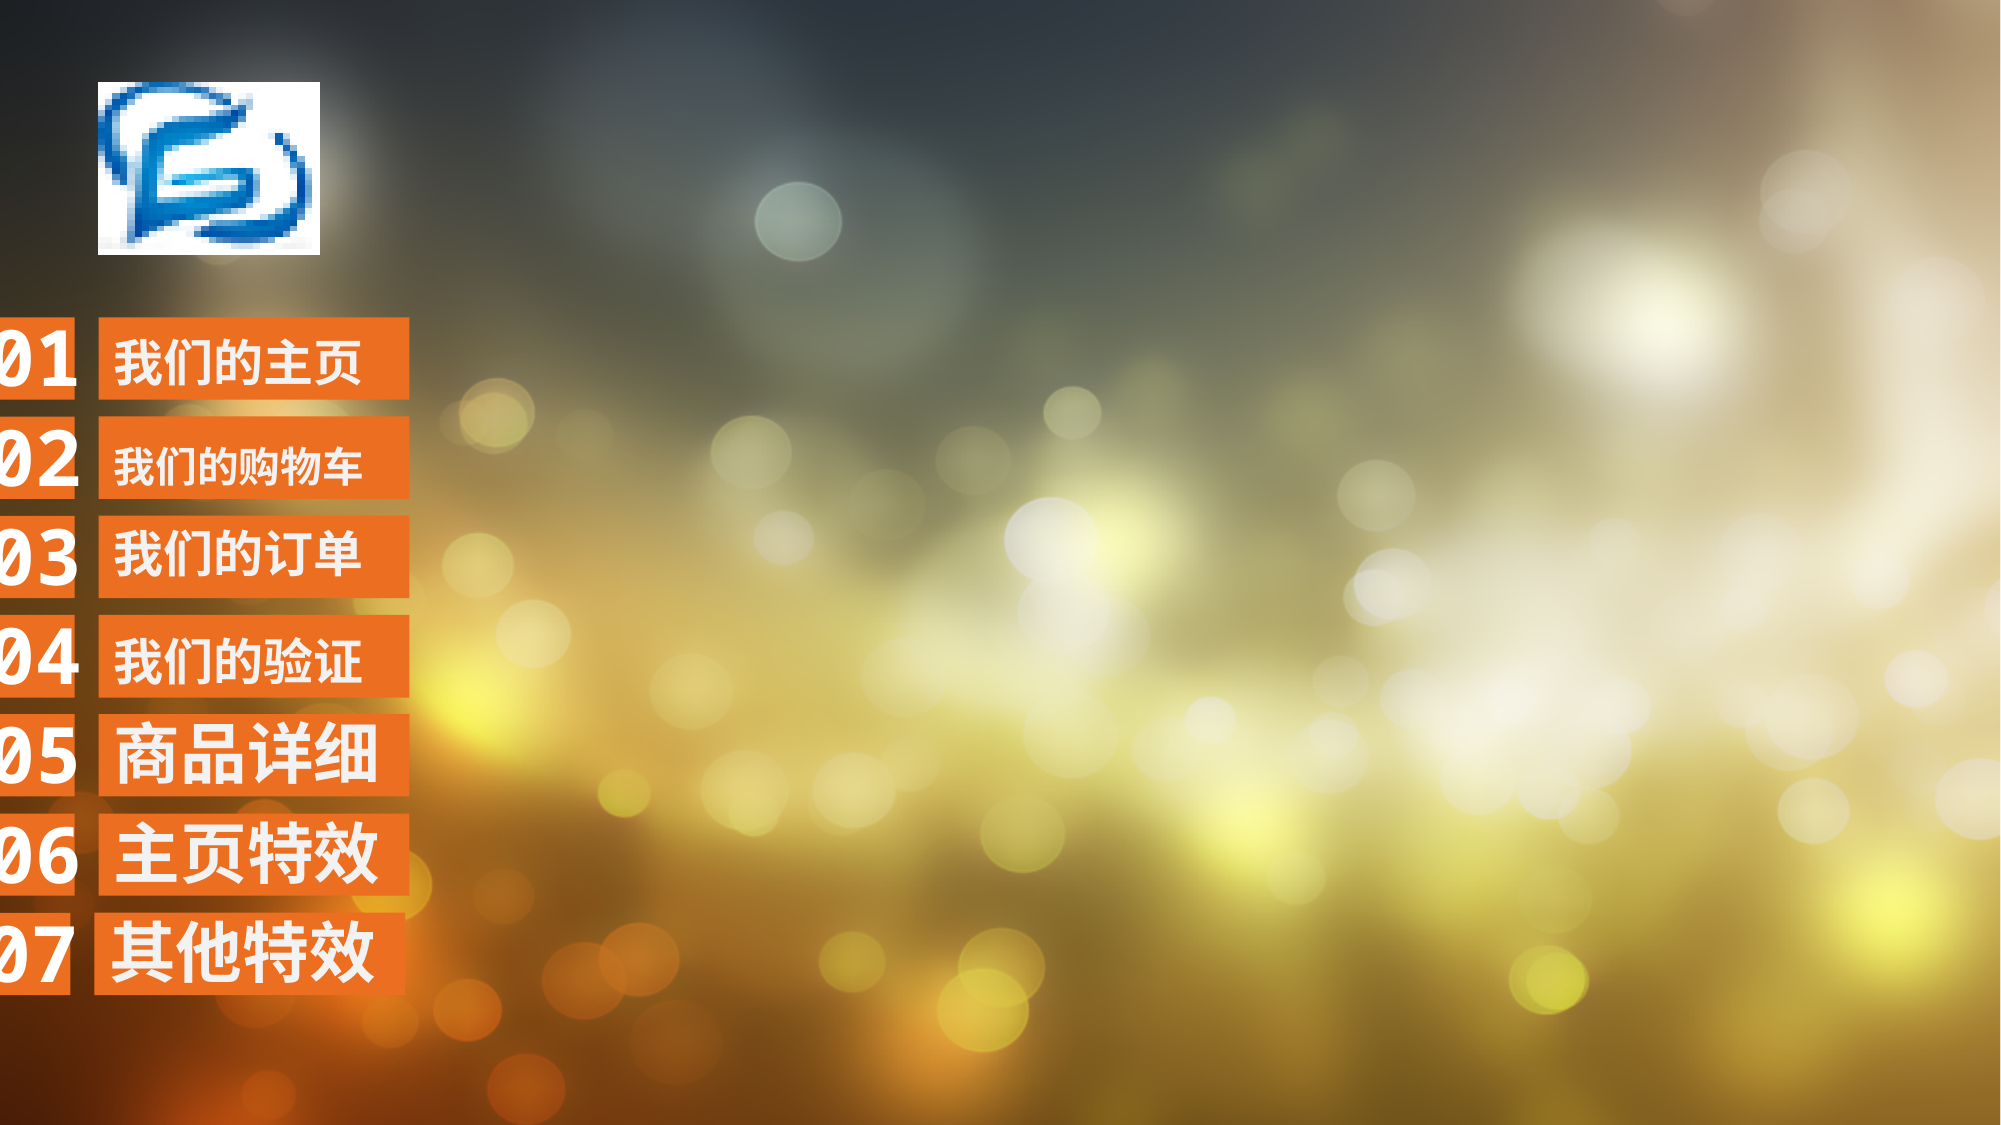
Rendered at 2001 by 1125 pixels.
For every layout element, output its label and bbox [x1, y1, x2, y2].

picture [98, 81, 320, 255]
text_box [0, 301, 134, 1005]
text_box [0, 0, 2001, 1125]
